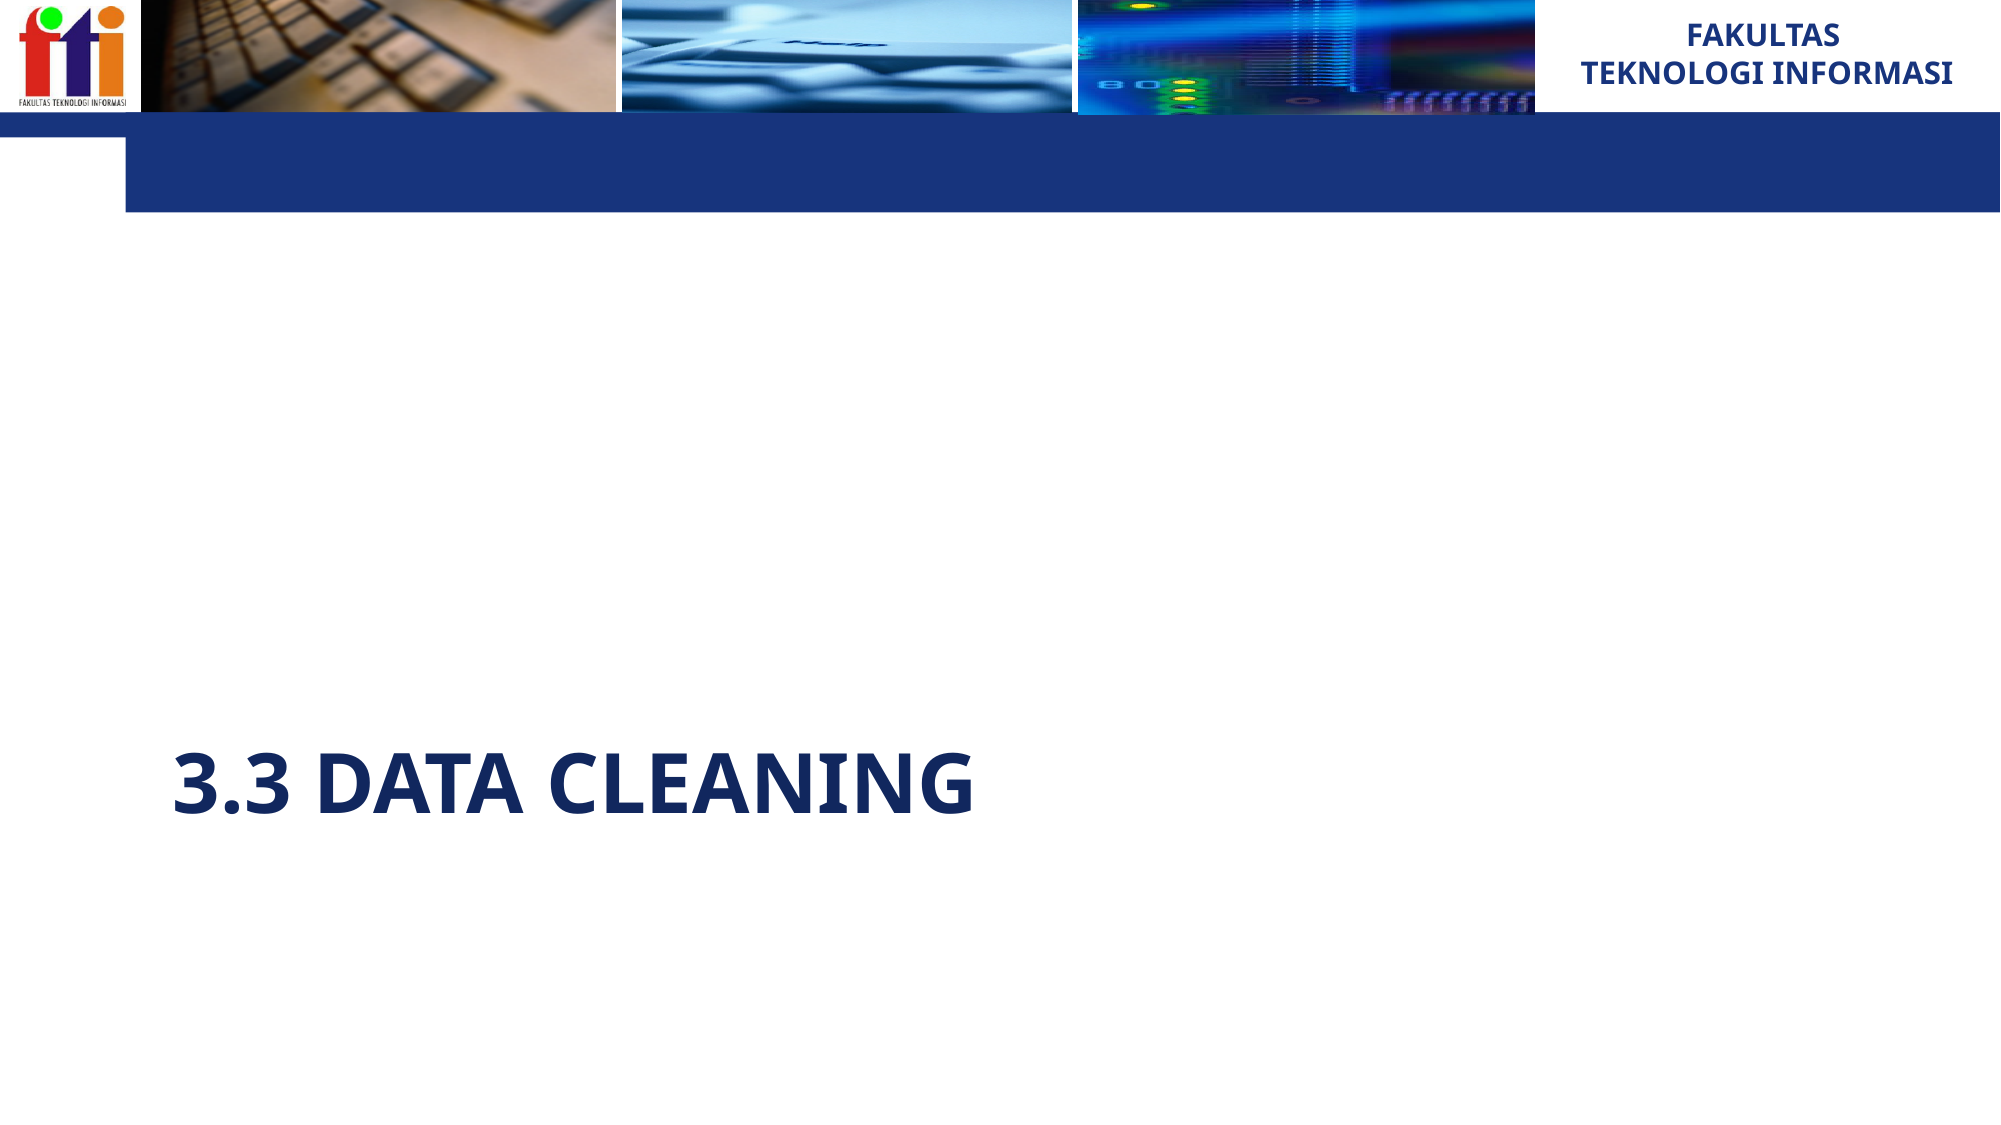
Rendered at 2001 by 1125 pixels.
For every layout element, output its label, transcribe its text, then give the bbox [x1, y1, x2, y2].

picture [622, 0, 1072, 113]
picture [141, 0, 616, 112]
title 3.3 Data Cleaning [157, 722, 1859, 947]
picture [19, 6, 126, 106]
picture [1078, 0, 1535, 115]
